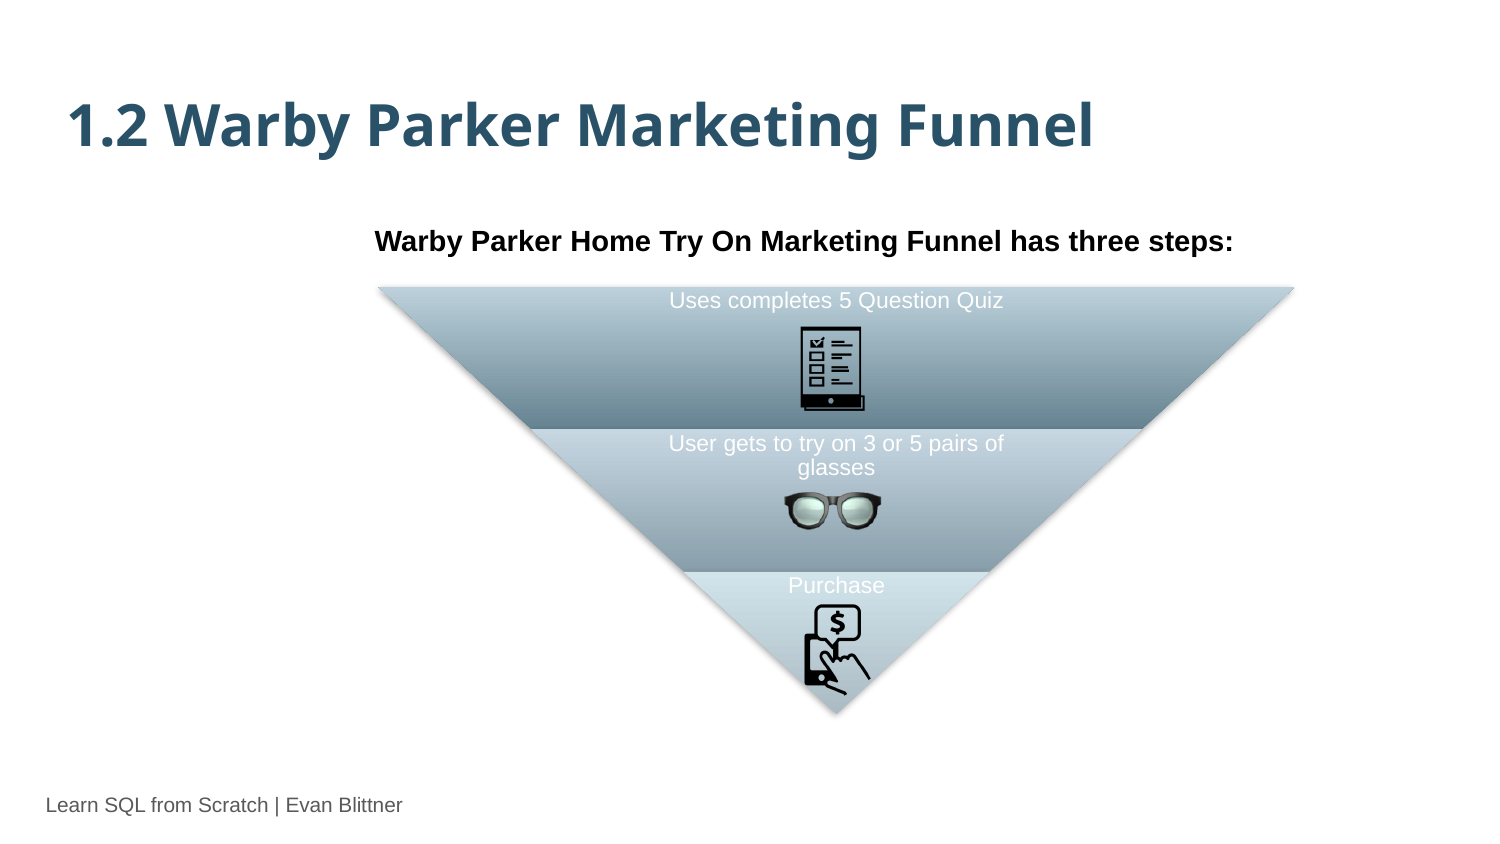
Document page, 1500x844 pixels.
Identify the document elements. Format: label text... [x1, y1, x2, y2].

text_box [377, 286, 1296, 715]
picture [788, 323, 878, 413]
title 1.2 Warby Parker Marketing Funnel [51, 72, 1449, 167]
picture [783, 460, 882, 559]
picture [788, 601, 885, 698]
text_box Warby Parker Home Try On Marketing Funnel has three steps: [335, 214, 1283, 265]
